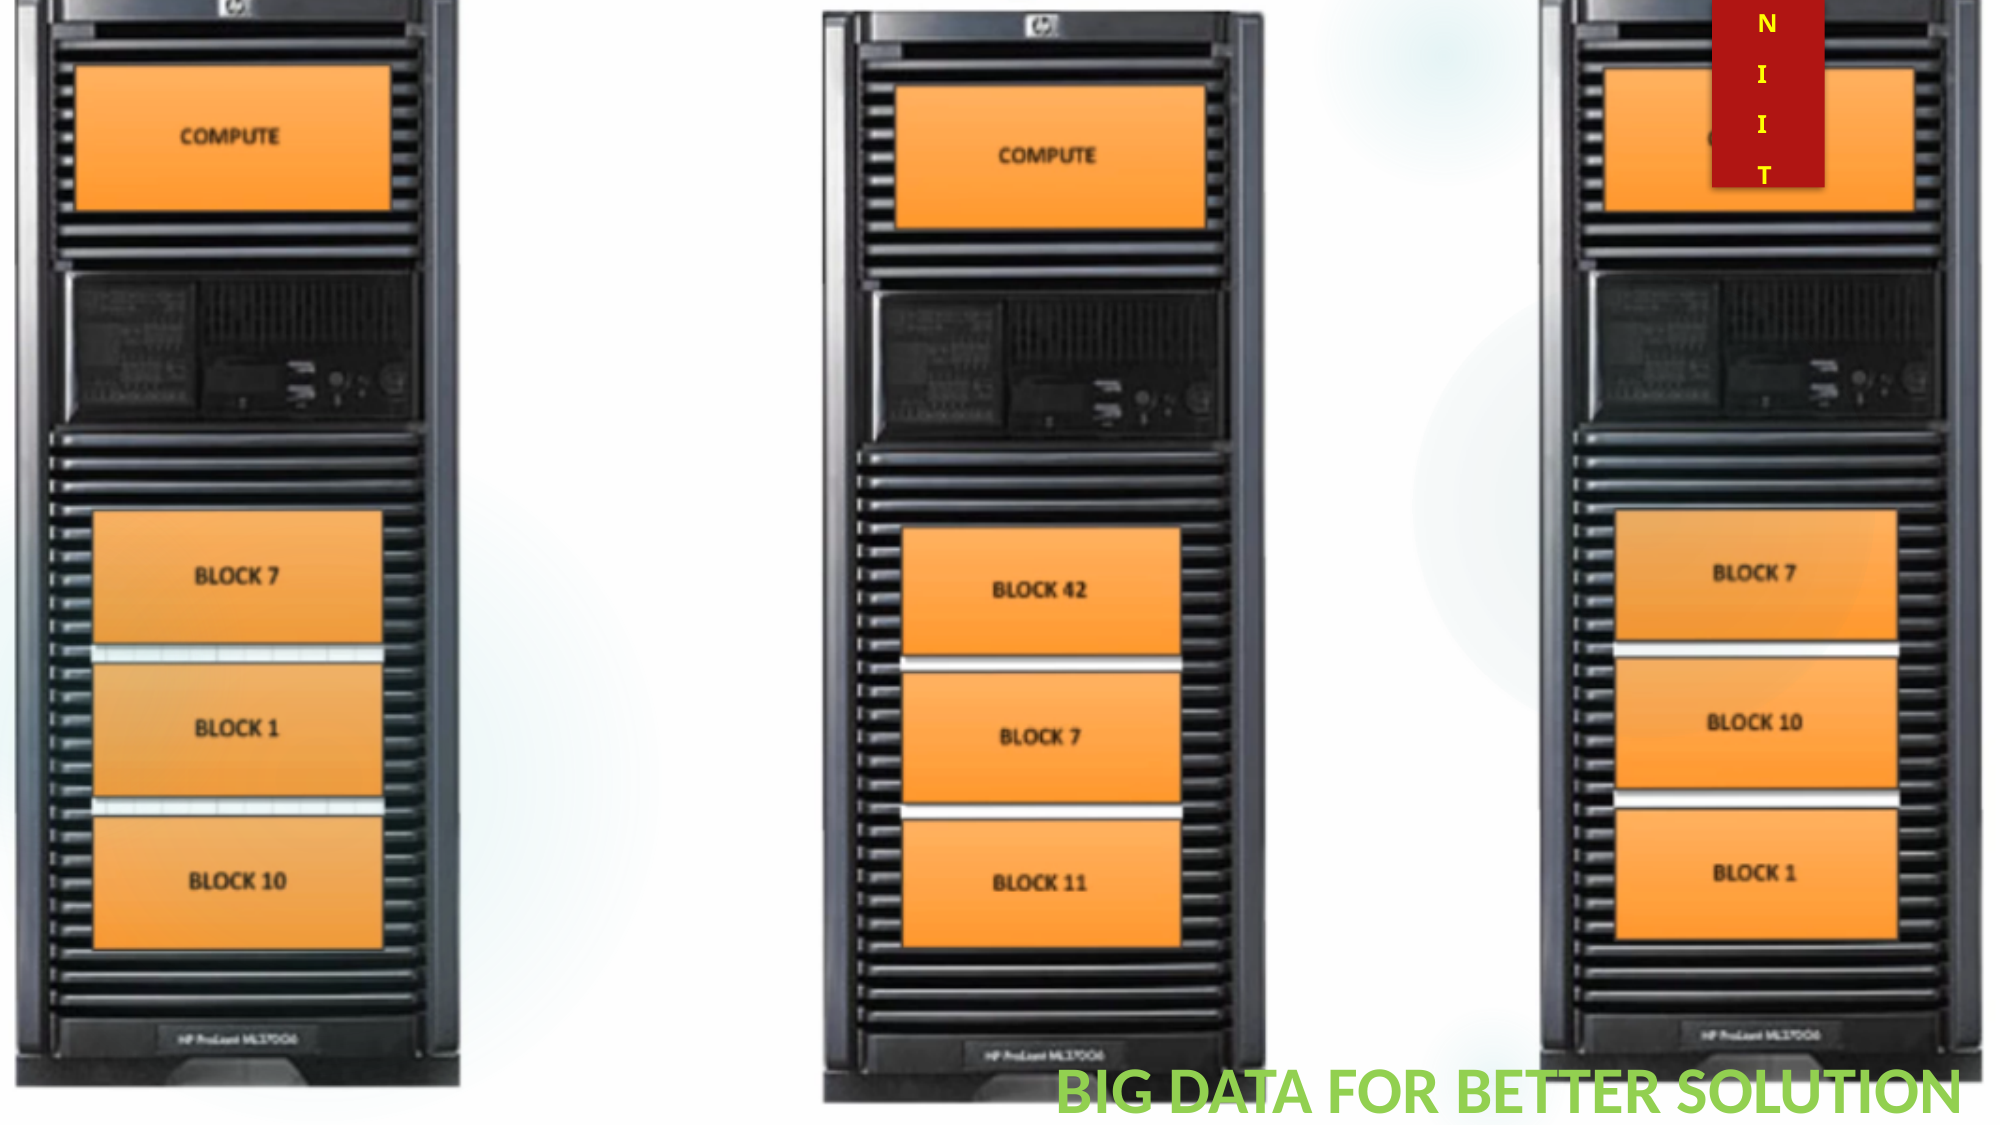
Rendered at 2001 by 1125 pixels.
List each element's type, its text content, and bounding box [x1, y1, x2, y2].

picture [0, 0, 2001, 1125]
subtitle N I I T [1742, 0, 1790, 142]
text_box BIG DATA FOR BETTER SOLUTION [1040, 1038, 1990, 1125]
